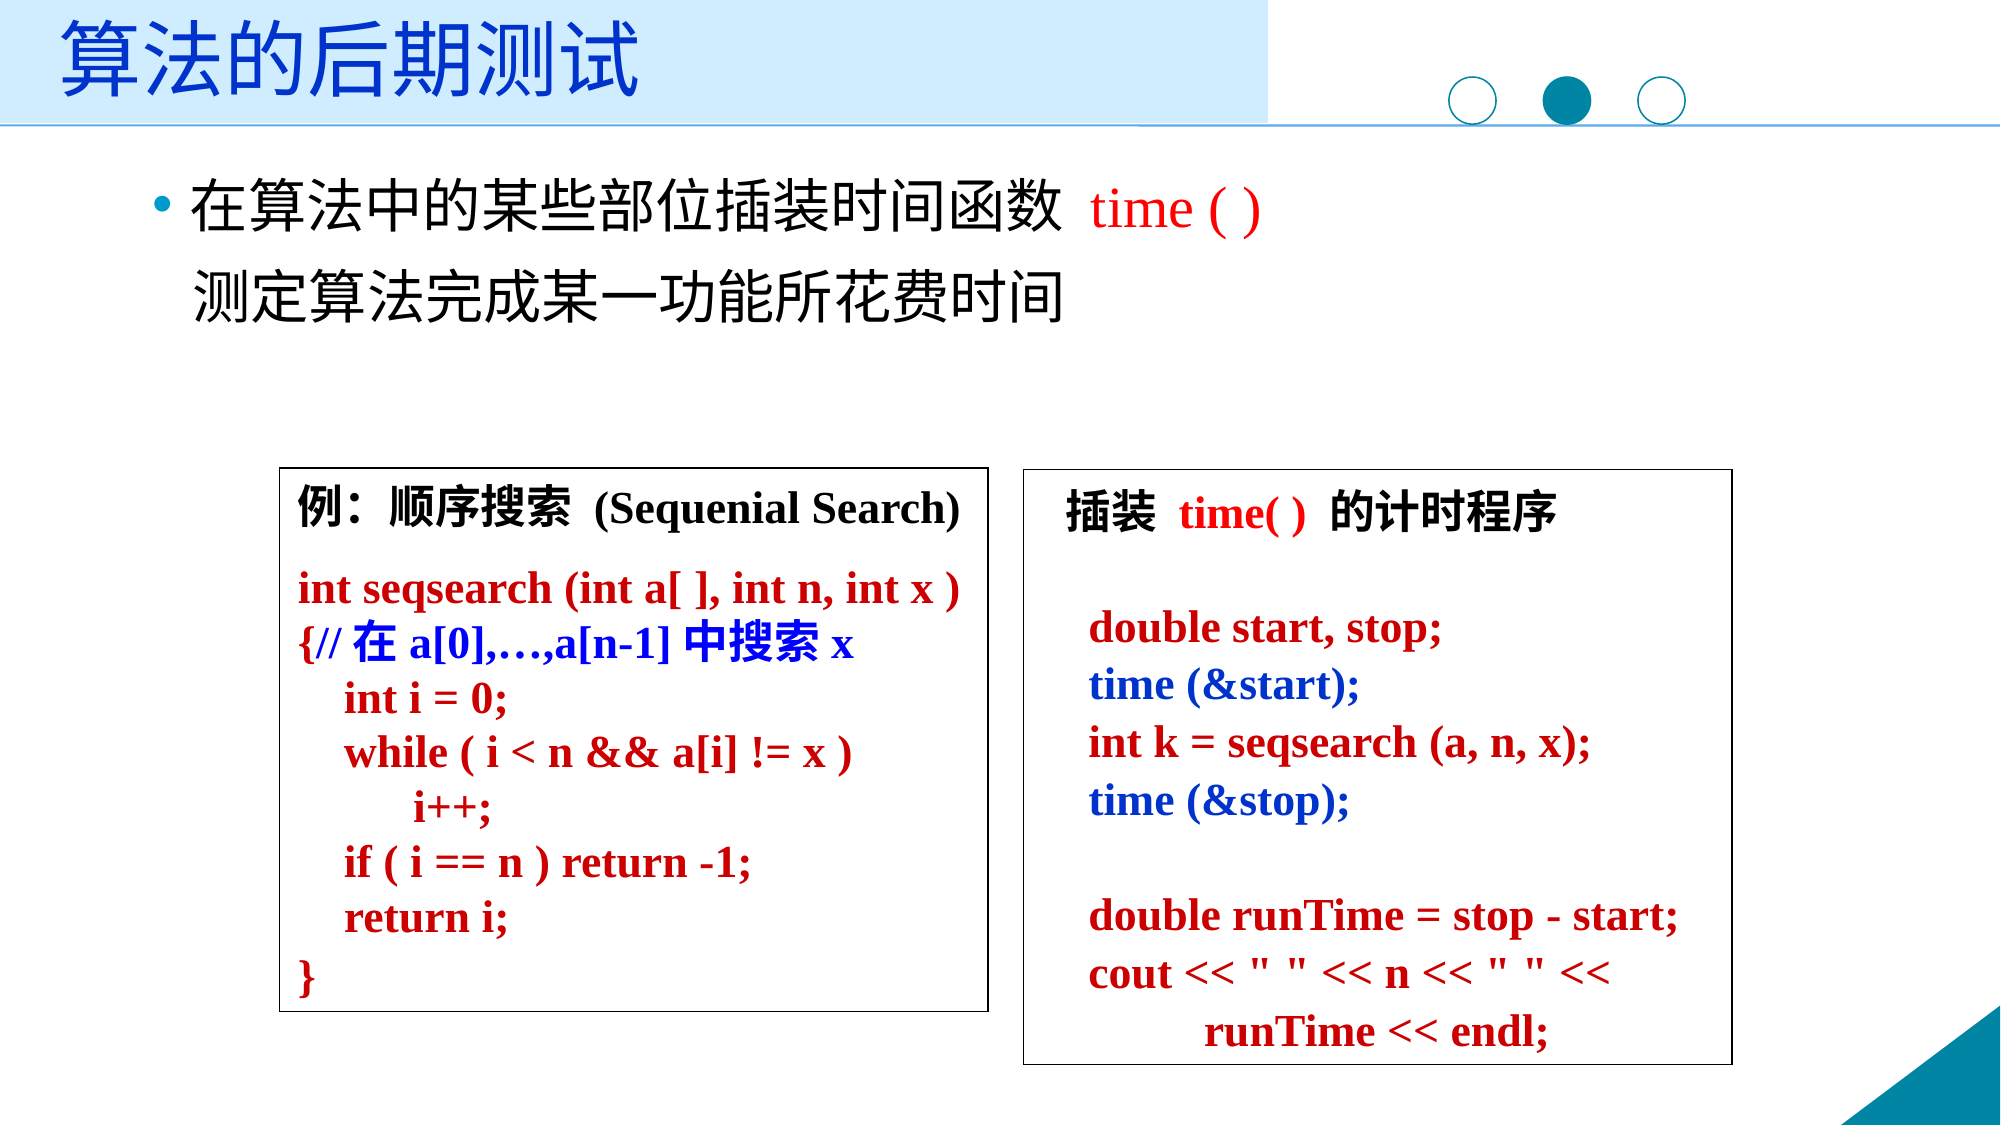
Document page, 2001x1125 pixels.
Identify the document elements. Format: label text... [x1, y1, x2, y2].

list 在算法中的某些部位插装时间函数 time ( ) 测定算法完成某一功能所花费时间 [137, 161, 1863, 1014]
text_box 例：顺序搜索 (Sequenial Search) int seqsearch (int a[ ], int n, int x ) {//在a[0],…,a[n-1]中搜索x int i = 0; while ( i < n && a[i] != x ) i++; if ( i == n ) return -1; return i; } [279, 468, 988, 1012]
text_box 插装 time( ) 的计时程序 double start, stop; time (&start); int k = seqsearch (a, n, x); time (&stop); double runTime = stop - start; cout << " " << n << " " << runTime << endl; [1023, 469, 1733, 1065]
text_box [1543, 77, 1591, 125]
text_box [1448, 77, 1497, 125]
text_box [1637, 77, 1686, 125]
title 算法的后期测试 [43, 7, 1769, 121]
